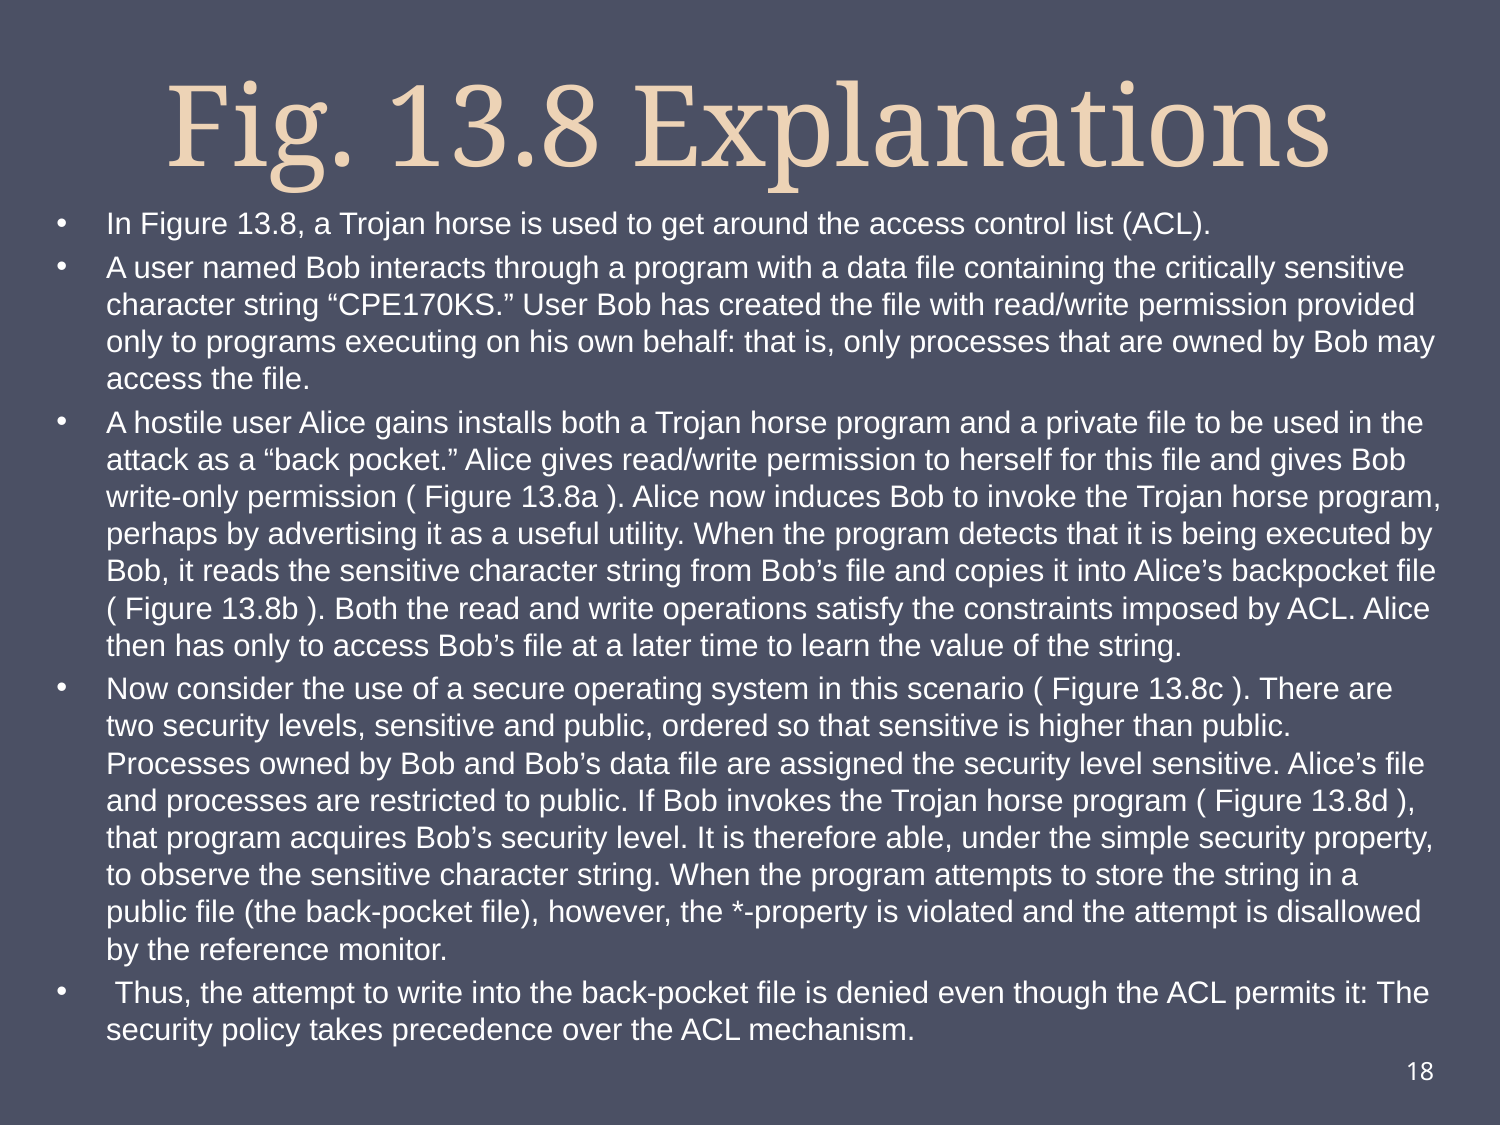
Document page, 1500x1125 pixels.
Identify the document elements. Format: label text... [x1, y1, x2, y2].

title Fig. 13.8 Explanations [75, 0, 1425, 196]
slide_number 18 [1401, 1042, 1494, 1103]
list In Figure 13.8, a Trojan horse is used to get around the access control list (ACL). A user named Bob interacts through a program with a data file containing the critically sensitive character string “CPE170KS.” User Bob has created the file with read/write permission provided only to programs executing on his own behalf: that is, only processes that are owned by Bob may access the file. A hostile user Alice gains installs both a Trojan horse program and a private file to be used in the attack as a “back pocket.” Alice gives read/write permission to herself for this file and gives Bob write-only permission ( Figure 13.8a ). Alice now induces Bob to invoke the Trojan horse program, perhaps by advertising it as a useful utility. When the program detects that it is being executed by Bob, it reads the sensitive character string from Bob’s file and copies it into Alice’s backpocket file ( Figure 13.8b ). Both the read and write operations satisfy the constraints imposed by ACL. Alice then has only to access Bob’s file at a later time to learn the value of the string. Now consider the use of a secure operating system in this scenario ( Figure 13.8c ). There are two security levels, sensitive and public, ordered so that sensitive is higher than public. Processes owned by Bob and Bob’s data file are assigned the security level sensitive. Alice’s file and processes are restricted to public. If Bob invokes the Trojan horse program ( Figure 13.8d ), that program acquires Bob’s security level. It is therefore able, under the simple security property, to observe the sensitive character string. When the program attempts to store the string in a public file (the back-pocket file), however, the *-property is violated and the attempt is disallowed by the reference monitor. Thus, the attempt to write into the back-pocket file is denied even though the ACL permits it: The security policy takes precedence over the ACL mechanism. [41, 196, 1459, 1083]
